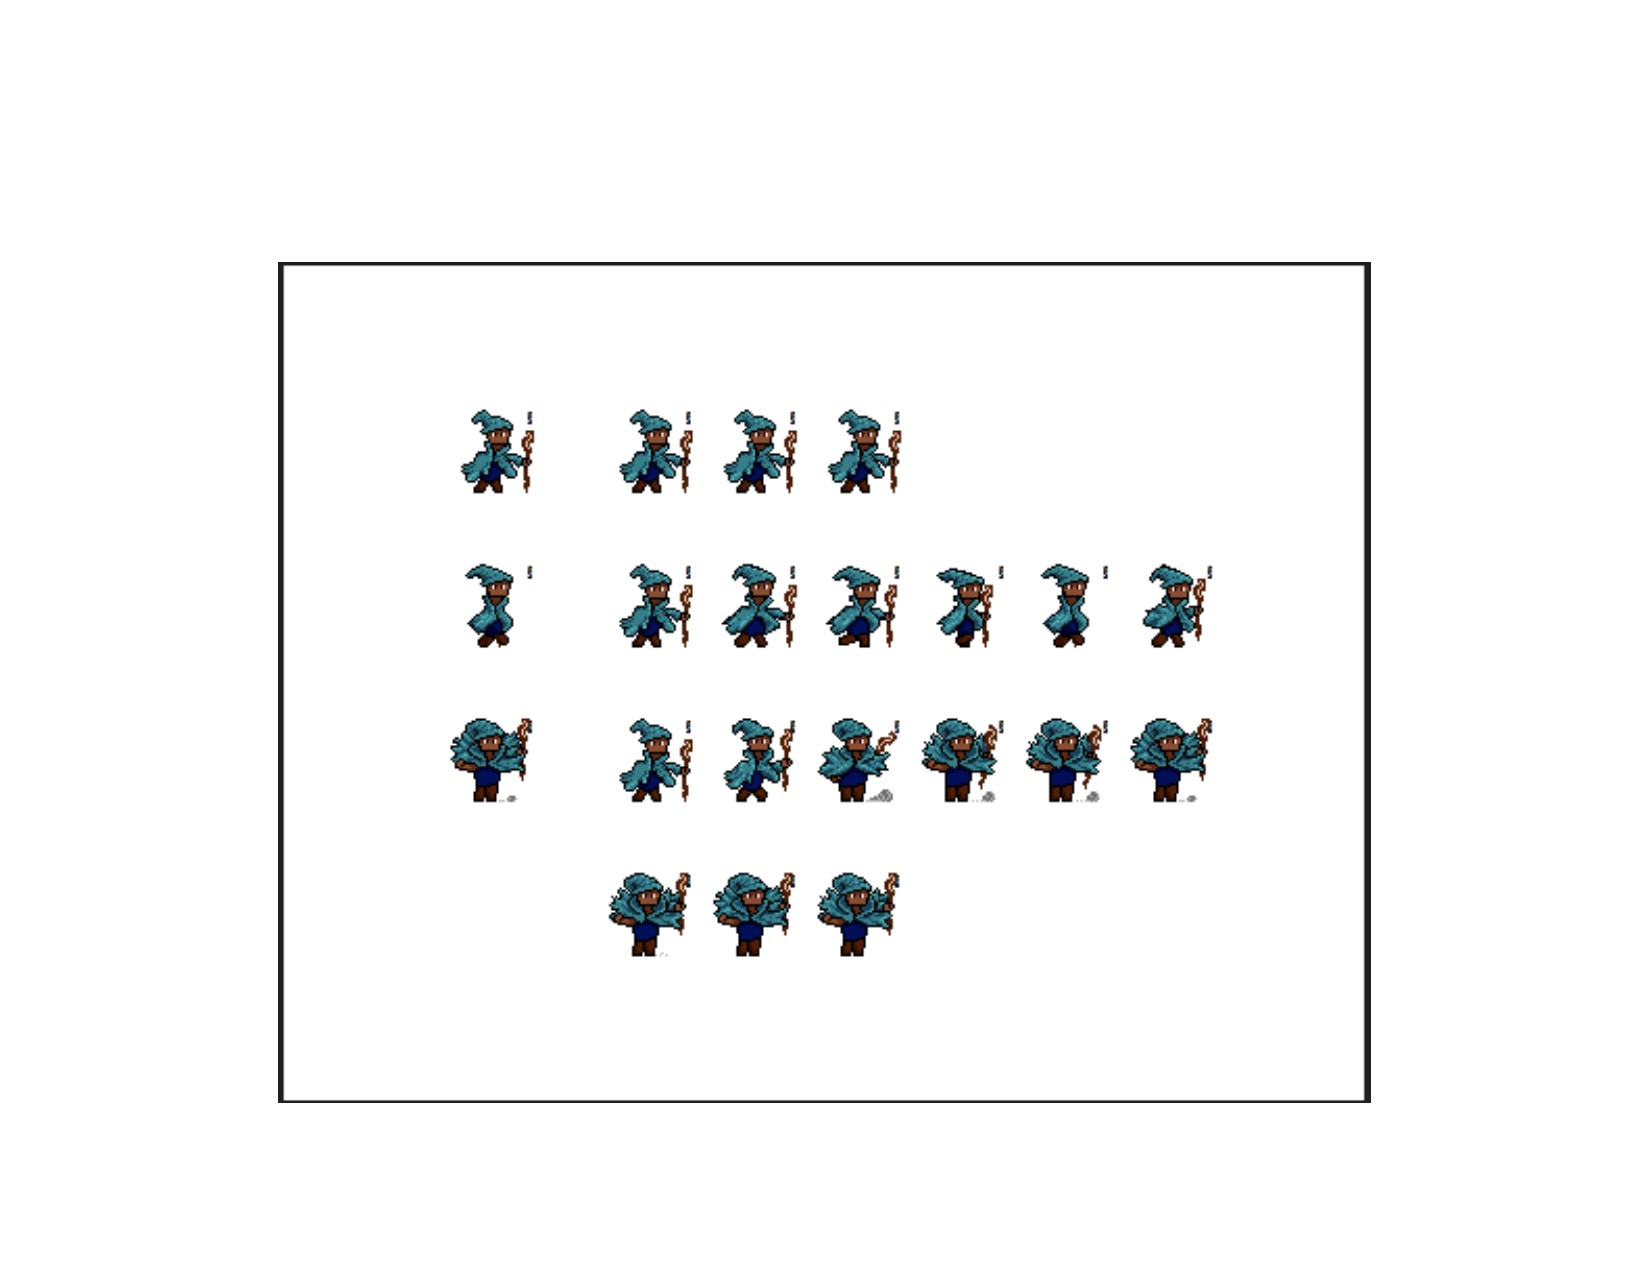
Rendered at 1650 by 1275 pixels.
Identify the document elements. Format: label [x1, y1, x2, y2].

picture [278, 262, 1372, 1103]
